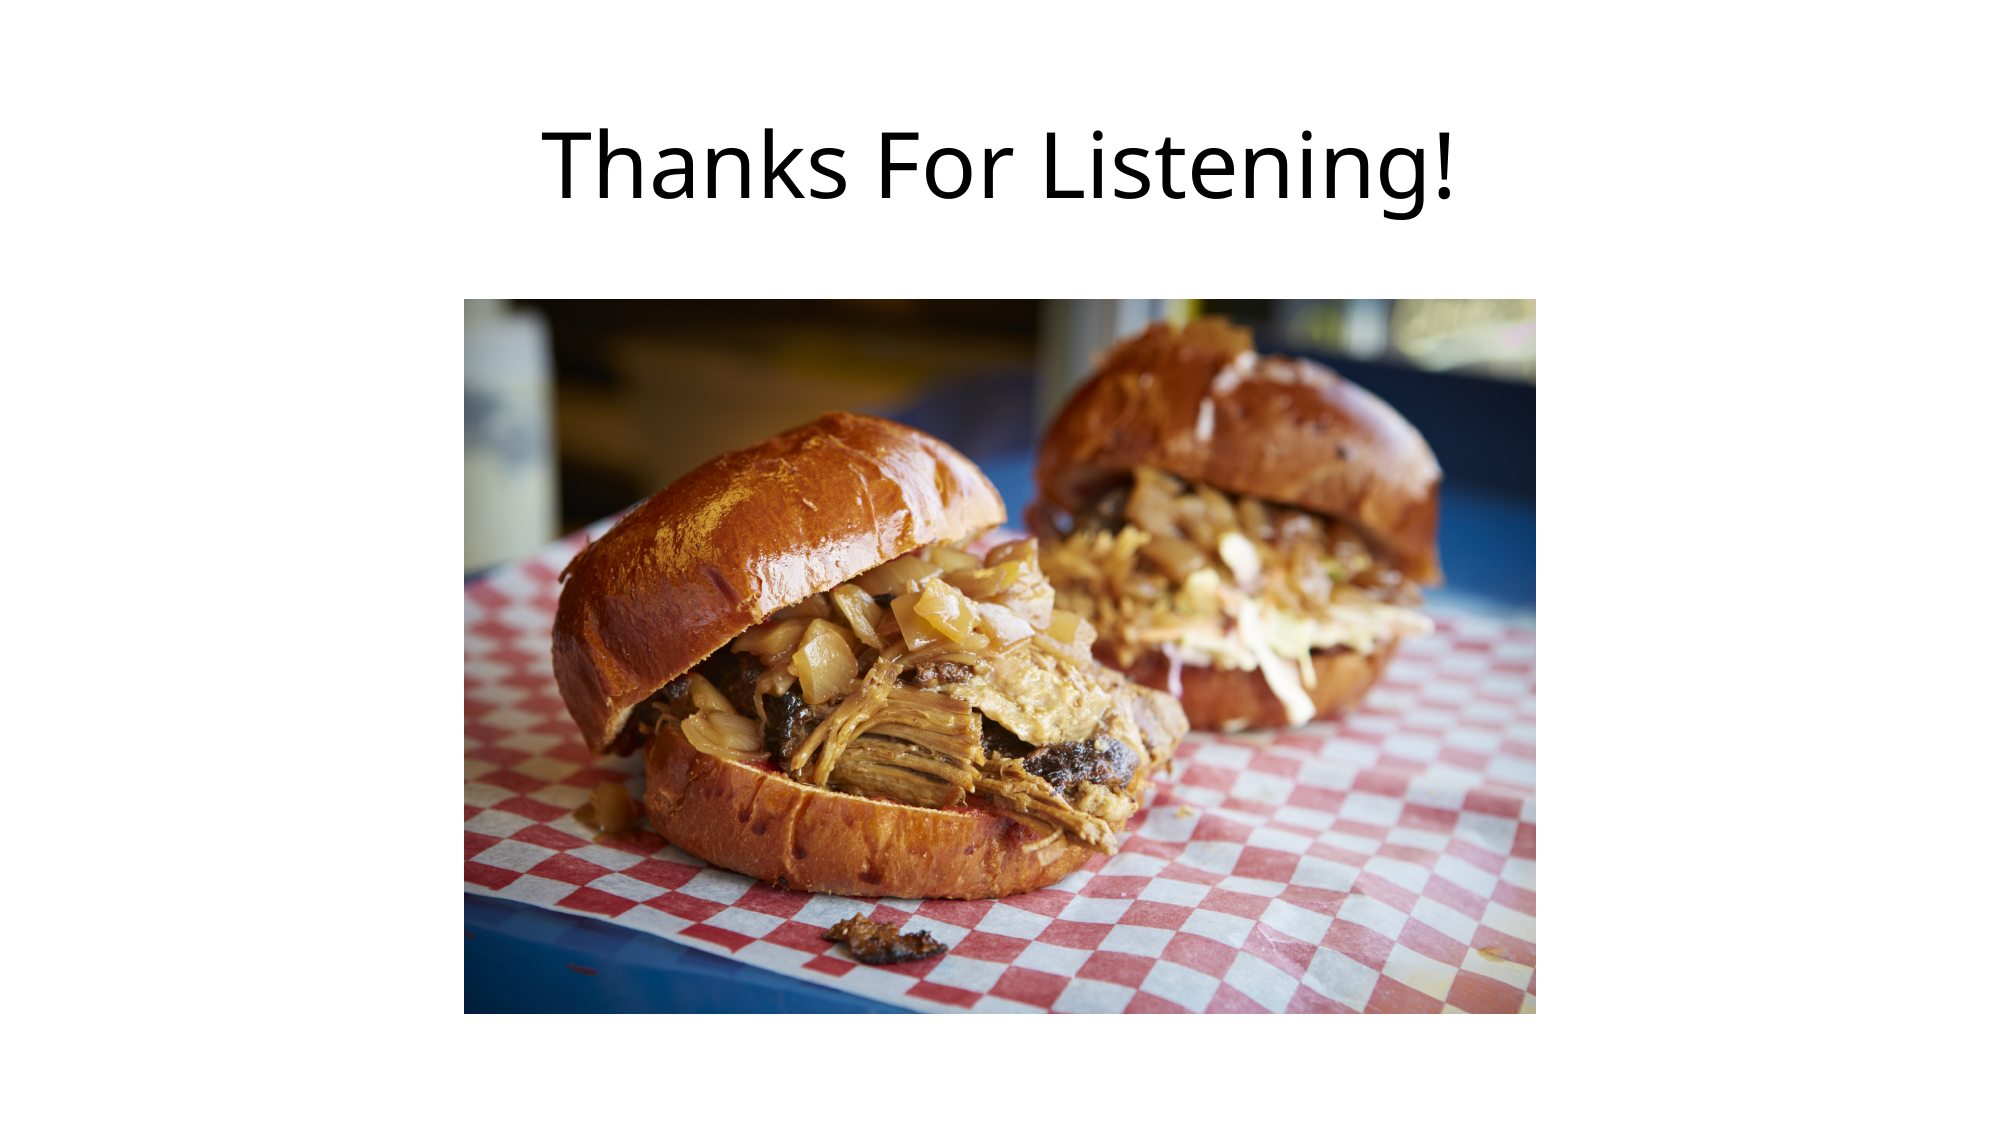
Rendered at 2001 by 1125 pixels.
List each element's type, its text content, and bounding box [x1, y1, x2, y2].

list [464, 298, 1536, 1014]
title Thanks For Listening! [137, 59, 1863, 278]
